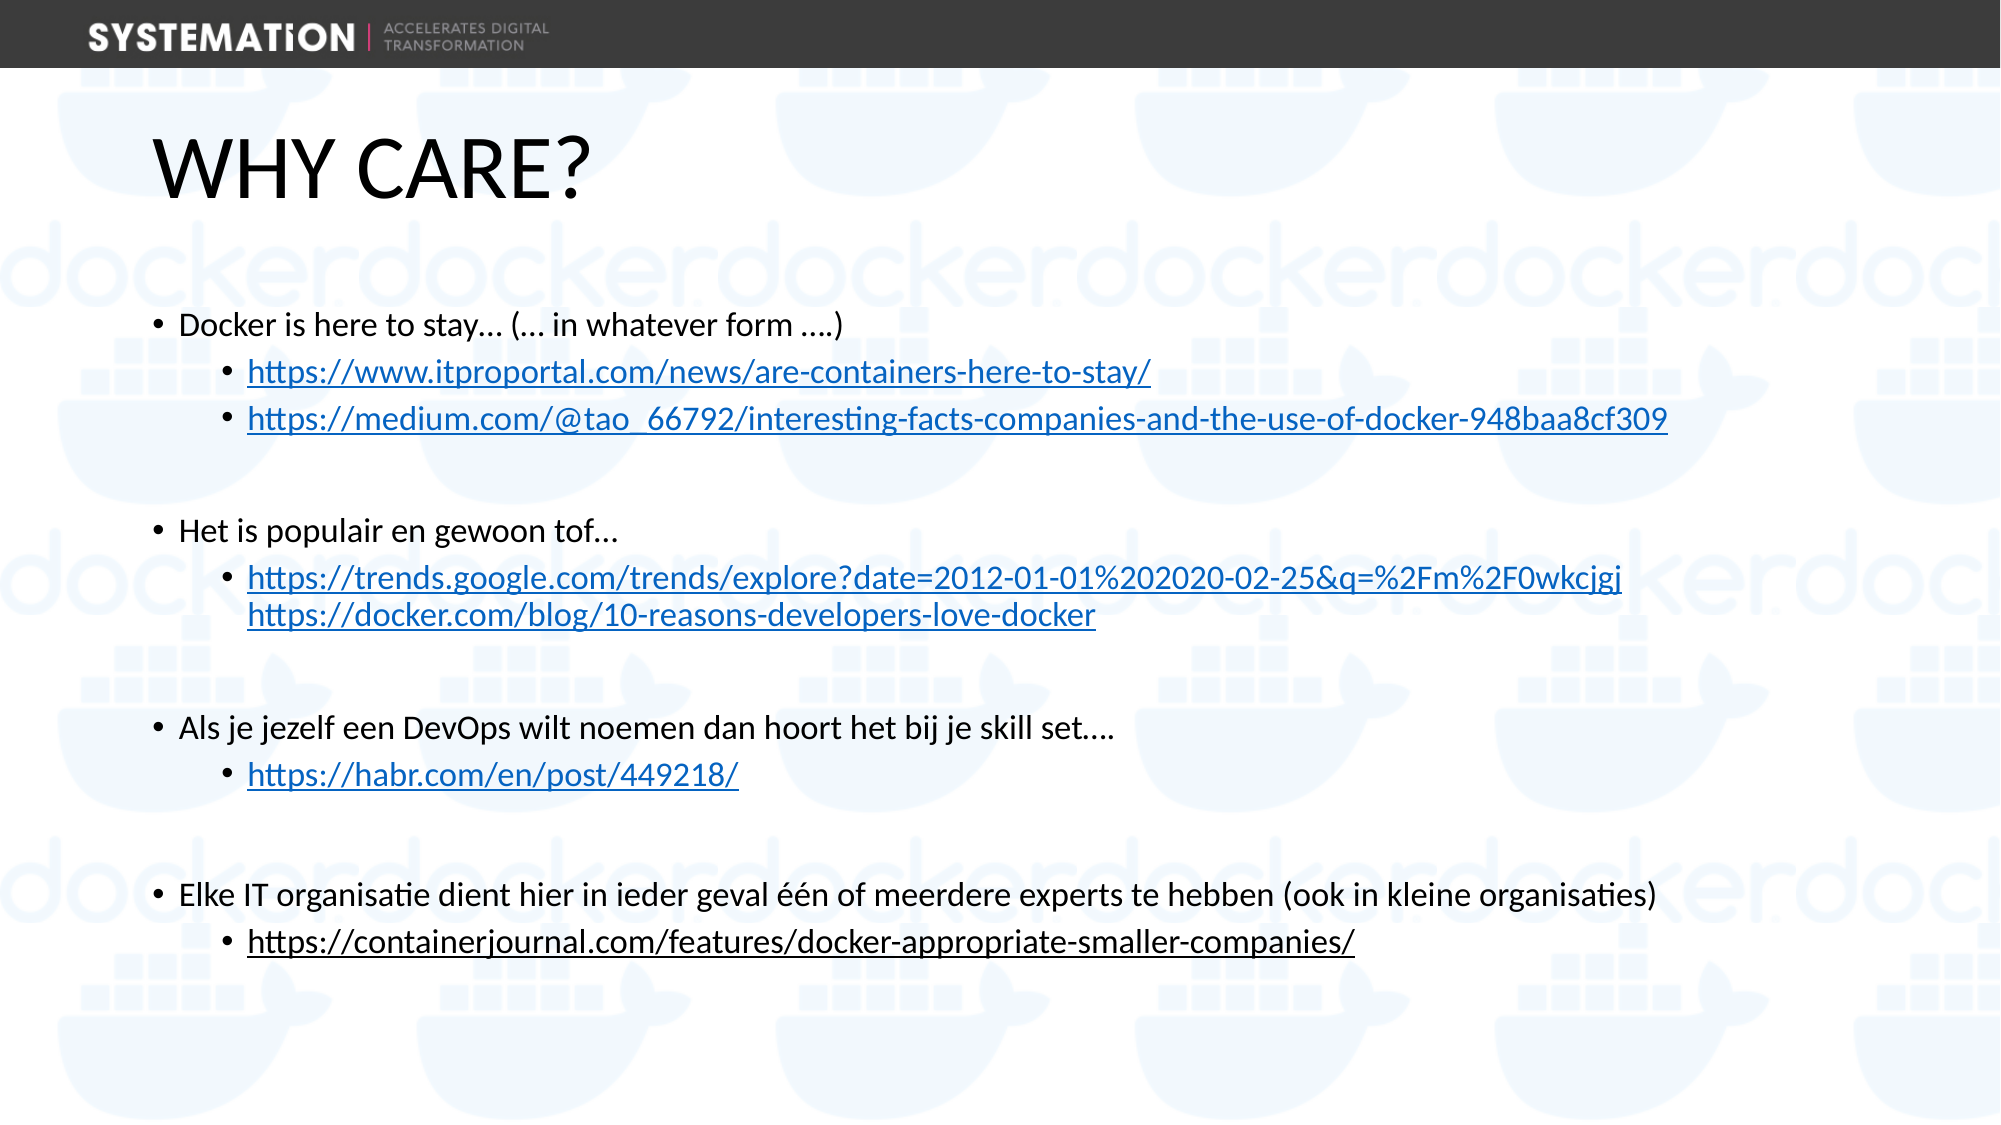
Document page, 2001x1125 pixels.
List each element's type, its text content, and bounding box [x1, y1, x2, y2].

list Docker is here to stay… (… in whatever form ….) https://www.itproportal.com/news/are-containers-here-to-stay/ https://medium.com/@tao_66792/interesting-facts-companies-and-the-use-of-docker-948baa8cf309 Het is populair en gewoon tof… https://trends.google.com/trends/explore?date=2012-01-01%202020-02-25&q=%2Fm%2F0wkcjgj https://docker.com/blog/10-reasons-developers-love-docker Als je jezelf een DevOps wilt noemen dan hoort het bij je skill set…. https://habr.com/en/post/449218/ Elke IT organisatie dient hier in ieder geval één of meerdere experts te hebben (ook in kleine organisaties) https://containerjournal.com/features/docker-appropriate-smaller-companies/ [137, 299, 1863, 1014]
title Why care? [137, 59, 1863, 278]
picture [0, 0, 2001, 68]
